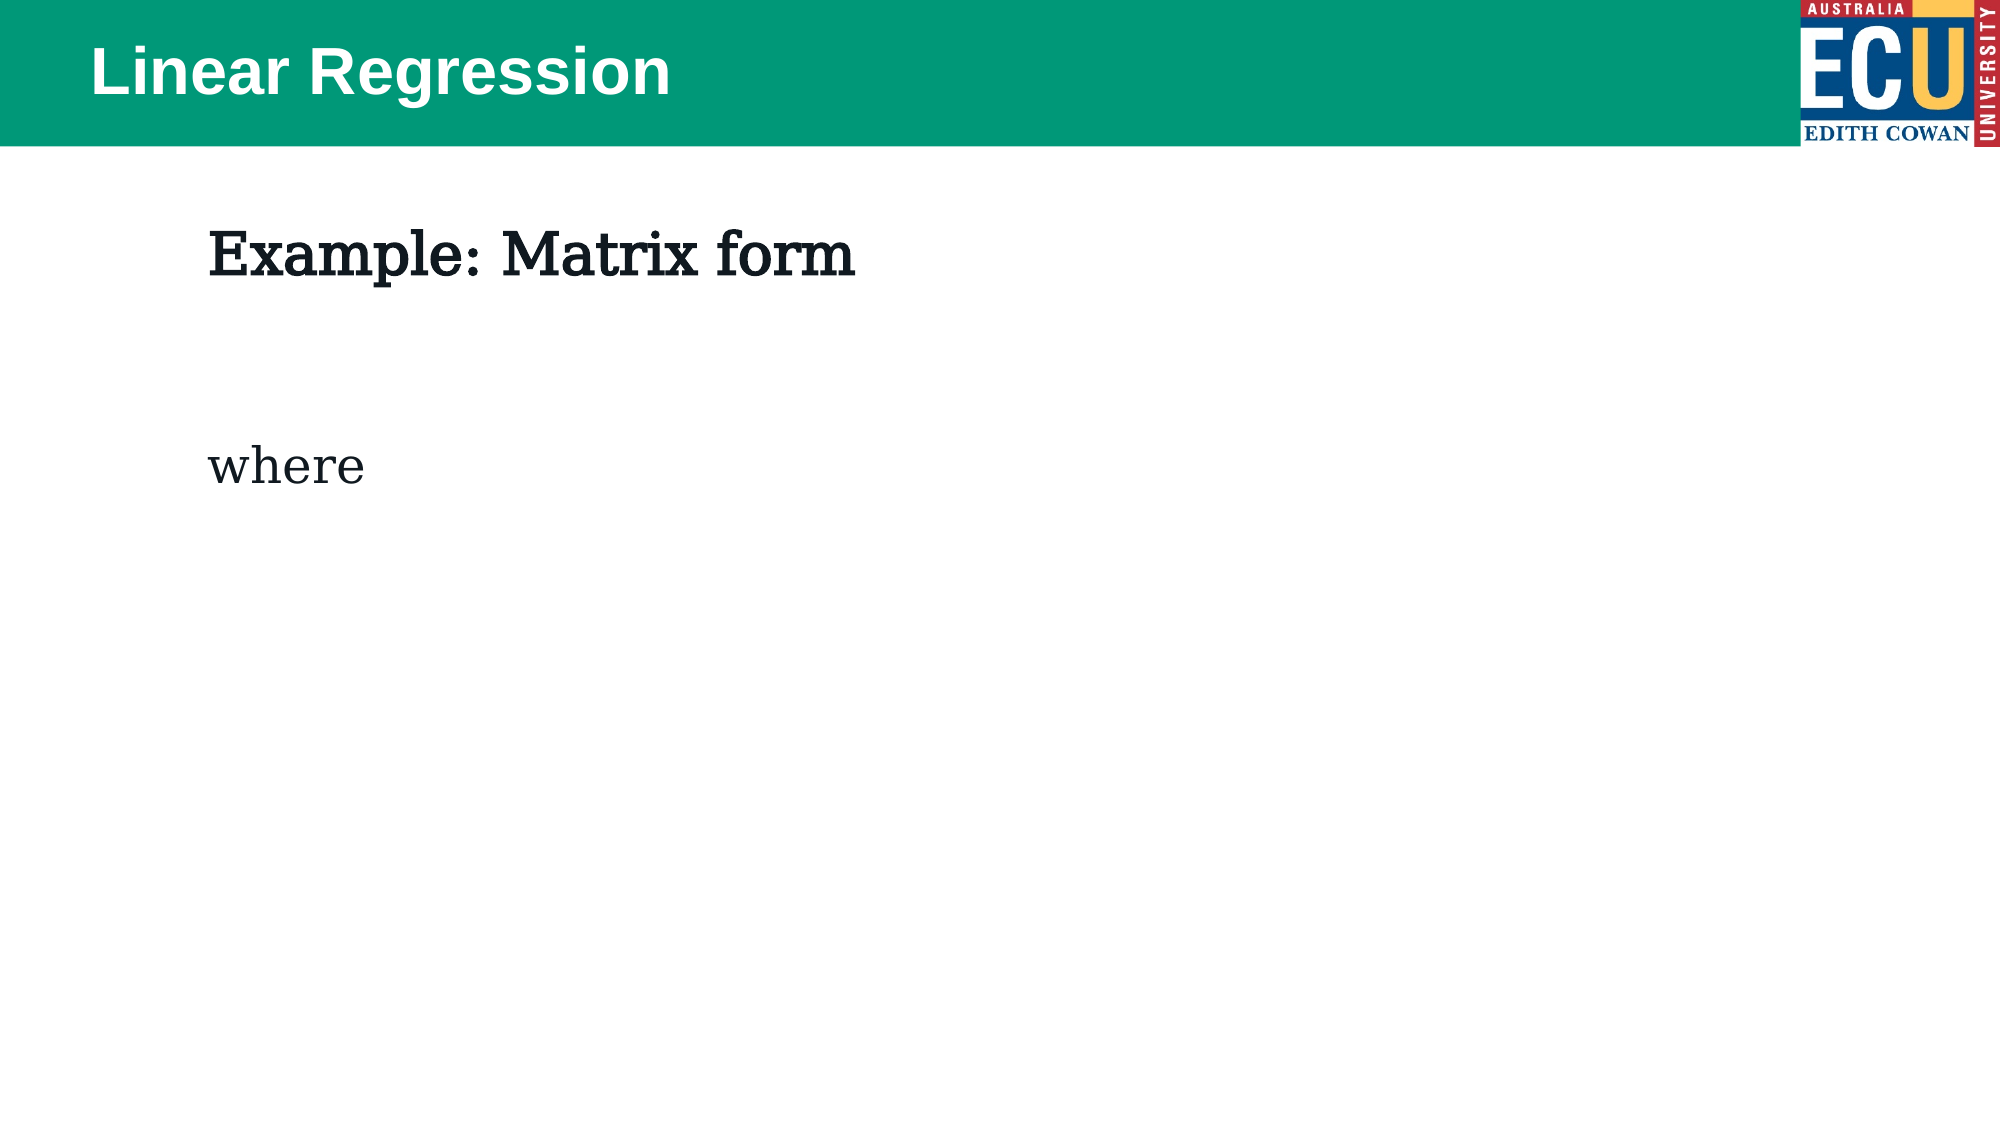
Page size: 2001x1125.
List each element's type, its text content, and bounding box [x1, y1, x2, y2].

picture [1801, 0, 2000, 147]
title Linear Regression [75, 0, 1801, 147]
